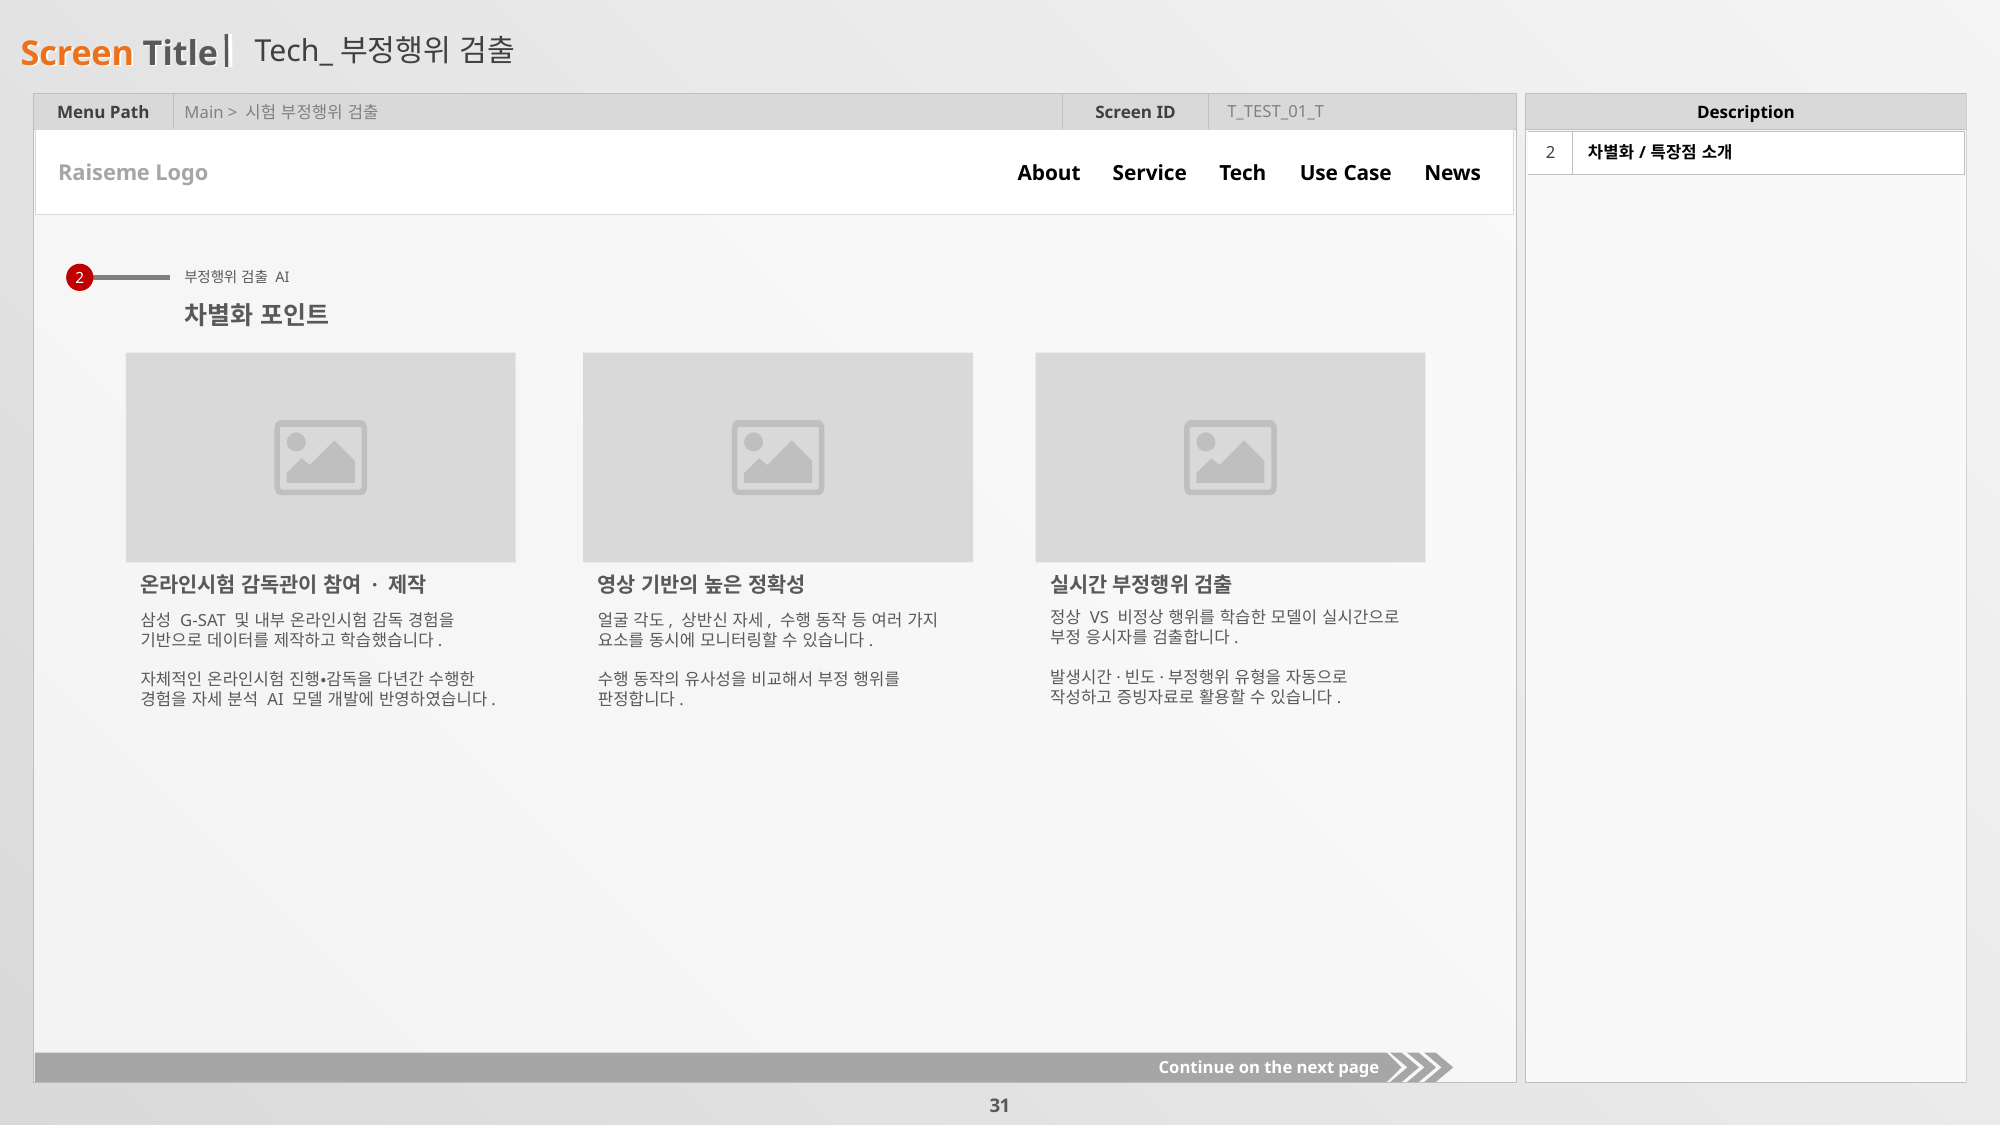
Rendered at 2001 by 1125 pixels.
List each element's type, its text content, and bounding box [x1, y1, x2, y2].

text_box [34, 128, 1516, 216]
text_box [582, 352, 974, 563]
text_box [1035, 352, 1426, 563]
text_box 정상 VS 비정상 행위를 학습한 모델이 실시간으로 부정 응시자를 검출합니다. 발생시간·빈도·부정행위 유형을 자동으로 작성하고 증빙자료로 활용할 수 있습니다. [1035, 599, 1426, 715]
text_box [125, 352, 516, 563]
text_box 얼굴 각도, 상반신 자세, 수행 동작 등 여러 가지 요소를 동시에 모니터링할 수 있습니다. 수행 동작의 유사성을 비교해서 부정 행위를 판정합니다. [583, 601, 974, 717]
title Tech_부정행위 검출 [238, 23, 1904, 83]
table_header 2 [1528, 132, 1572, 174]
text_box 차별화 포인트 [169, 277, 534, 338]
text_box News [1418, 152, 1487, 192]
text_box Raiseme Logo [55, 155, 221, 189]
text_box 삼성 G-SAT 및 내부 온라인시험 감독 경험을 기반으로 데이터를 제작하고 학습했습니다. 자체적인 온라인시험 진행•감독을 다년간 수행한 경험을 자세 분석 AI 모델 개발에 반영하였습니다. [125, 601, 534, 717]
list T_TEST_01_T [1212, 93, 1514, 128]
text_box About [1011, 152, 1087, 192]
text_box 영상 기반의 높은 정확성 [583, 570, 897, 601]
text_box Tech [1213, 152, 1273, 192]
subtitle Main > 시험 부정행위 검출 [167, 93, 662, 128]
text_box 2 [64, 261, 96, 294]
text_box Service [1106, 152, 1193, 192]
text_box 부정행위 검출 AI [169, 260, 352, 294]
text_box 온라인시험 감독관이 참여 · 제작 [125, 570, 493, 601]
text_box 실시간 부정행위 검출 [1035, 570, 1349, 599]
table_header 차별화/특장점 소개 [1573, 132, 1964, 174]
text_box Use Case [1293, 152, 1398, 192]
